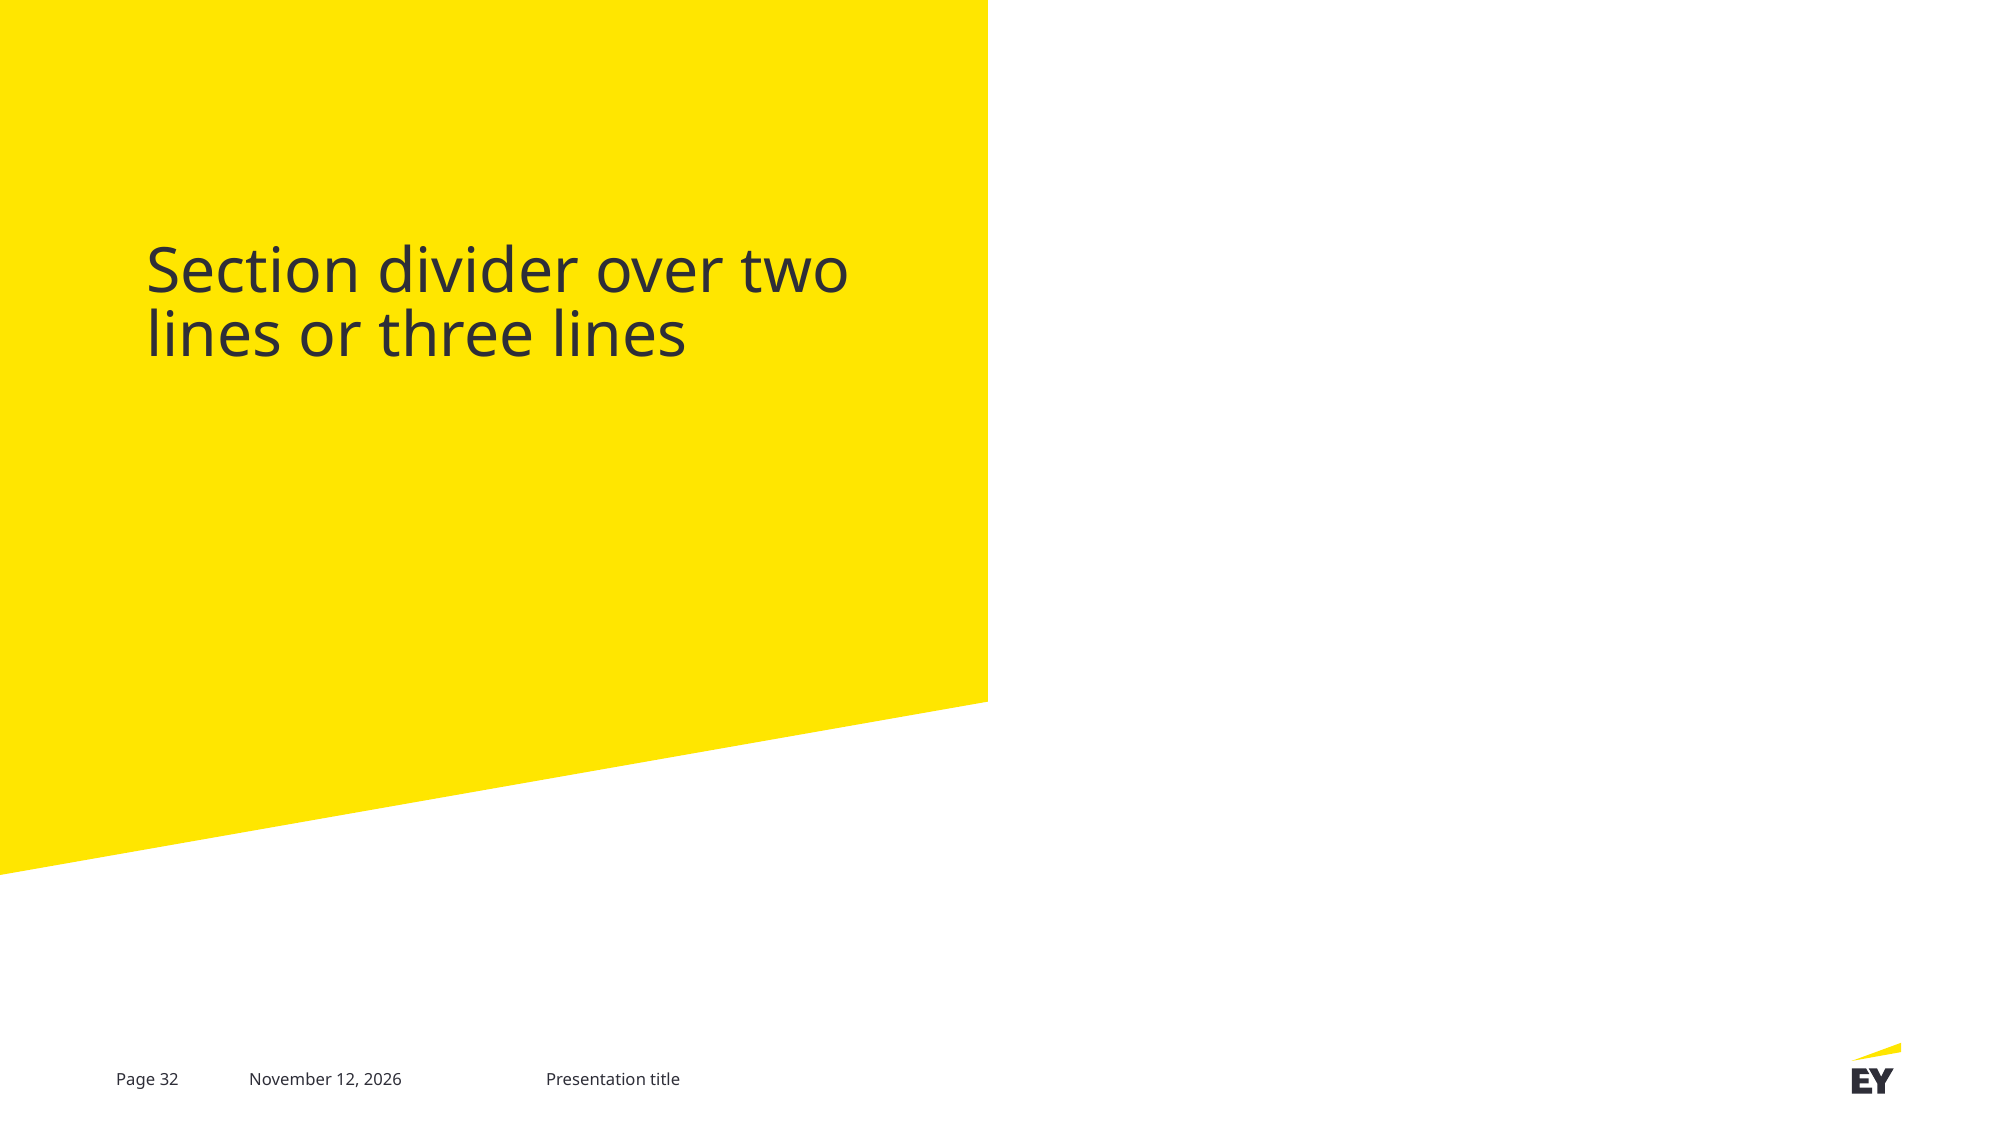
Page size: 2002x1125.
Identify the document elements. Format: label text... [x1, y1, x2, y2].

text_box [0, 0, 988, 876]
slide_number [234, 1061, 430, 1092]
footer Presentation title [531, 1061, 1038, 1092]
text_box Section divider over two lines or three lines [131, 234, 950, 376]
slide_number Page 32 [101, 1061, 211, 1092]
